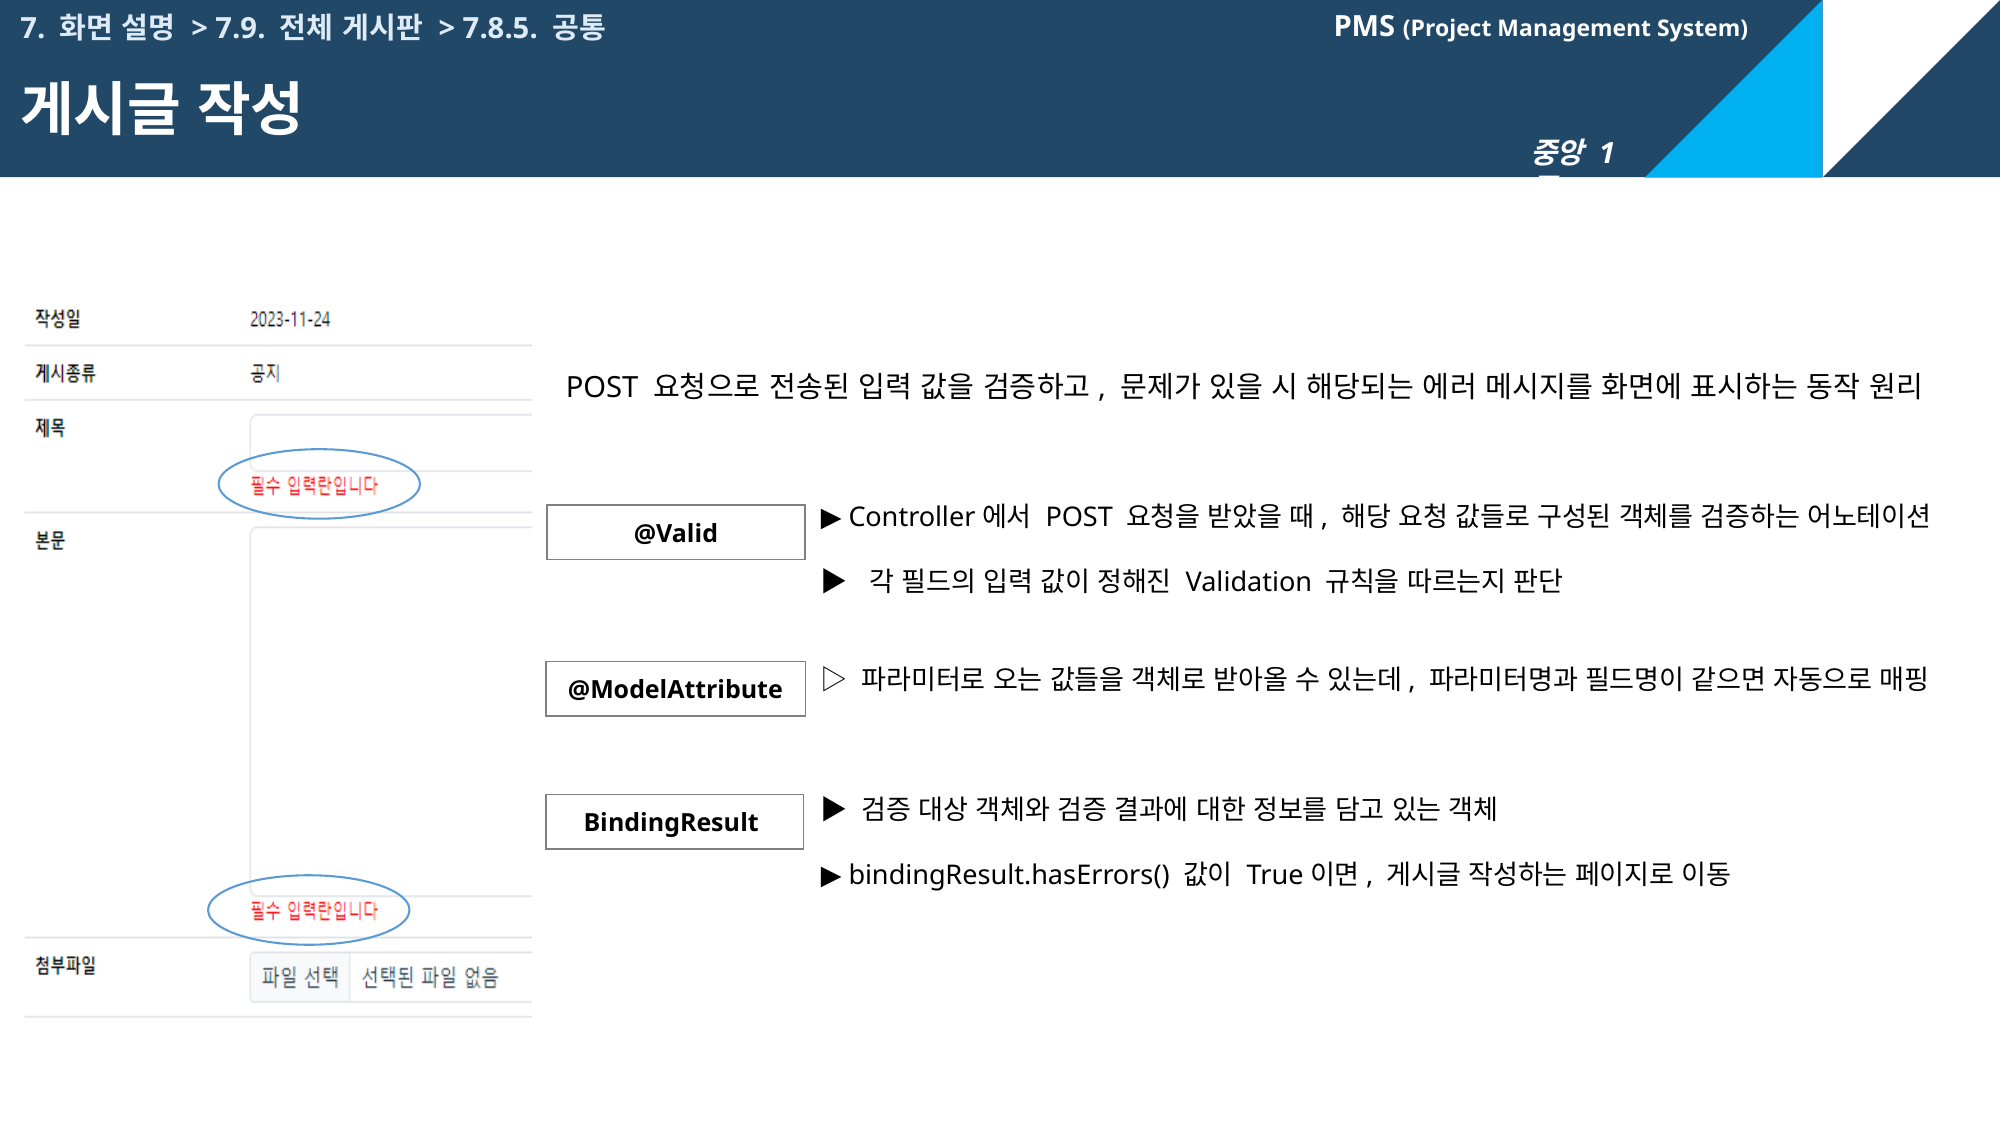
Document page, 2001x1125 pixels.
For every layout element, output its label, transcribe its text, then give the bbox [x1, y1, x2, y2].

picture [21, 282, 533, 1023]
list 7. 화면 설명 > 7.9. 전체 게시판 > 7.8.5. 공통 [5, 1, 1245, 57]
text_box POST 요청으로 전송된 입력 값을 검증하고, 문제가 있을 시 해당되는 에러 메시지를 화면에 표시하는 동작 원리 [551, 290, 2000, 501]
list 게시글 작성 [5, 57, 1285, 168]
text_box ▶ Controller에서 POST 요청을 받았을 때, 해당 요청 값들로 구성된 객체를 검증하는 어노테이션 ▶ 각 필드의 입력 값이 정해진 Validation 규칙을 따르는지 판단 ▷ 파라미터로 오는 값들을 객체로 받아올 수 있는데, 파라미터명과 필드명이 같으면 자동으로 매핑 ▶ 검증 대상 객체와 검증 결과에 대한 정보를 담고 있는 객체 ▶ bindingResult.hasErrors() 값이 True이면, 게시글 작성하는 페이지로 이동 [806, 492, 1971, 925]
text_box @ModelAttribute [545, 660, 806, 717]
text_box BindingResult [545, 794, 804, 850]
text_box @Valid [546, 504, 806, 560]
